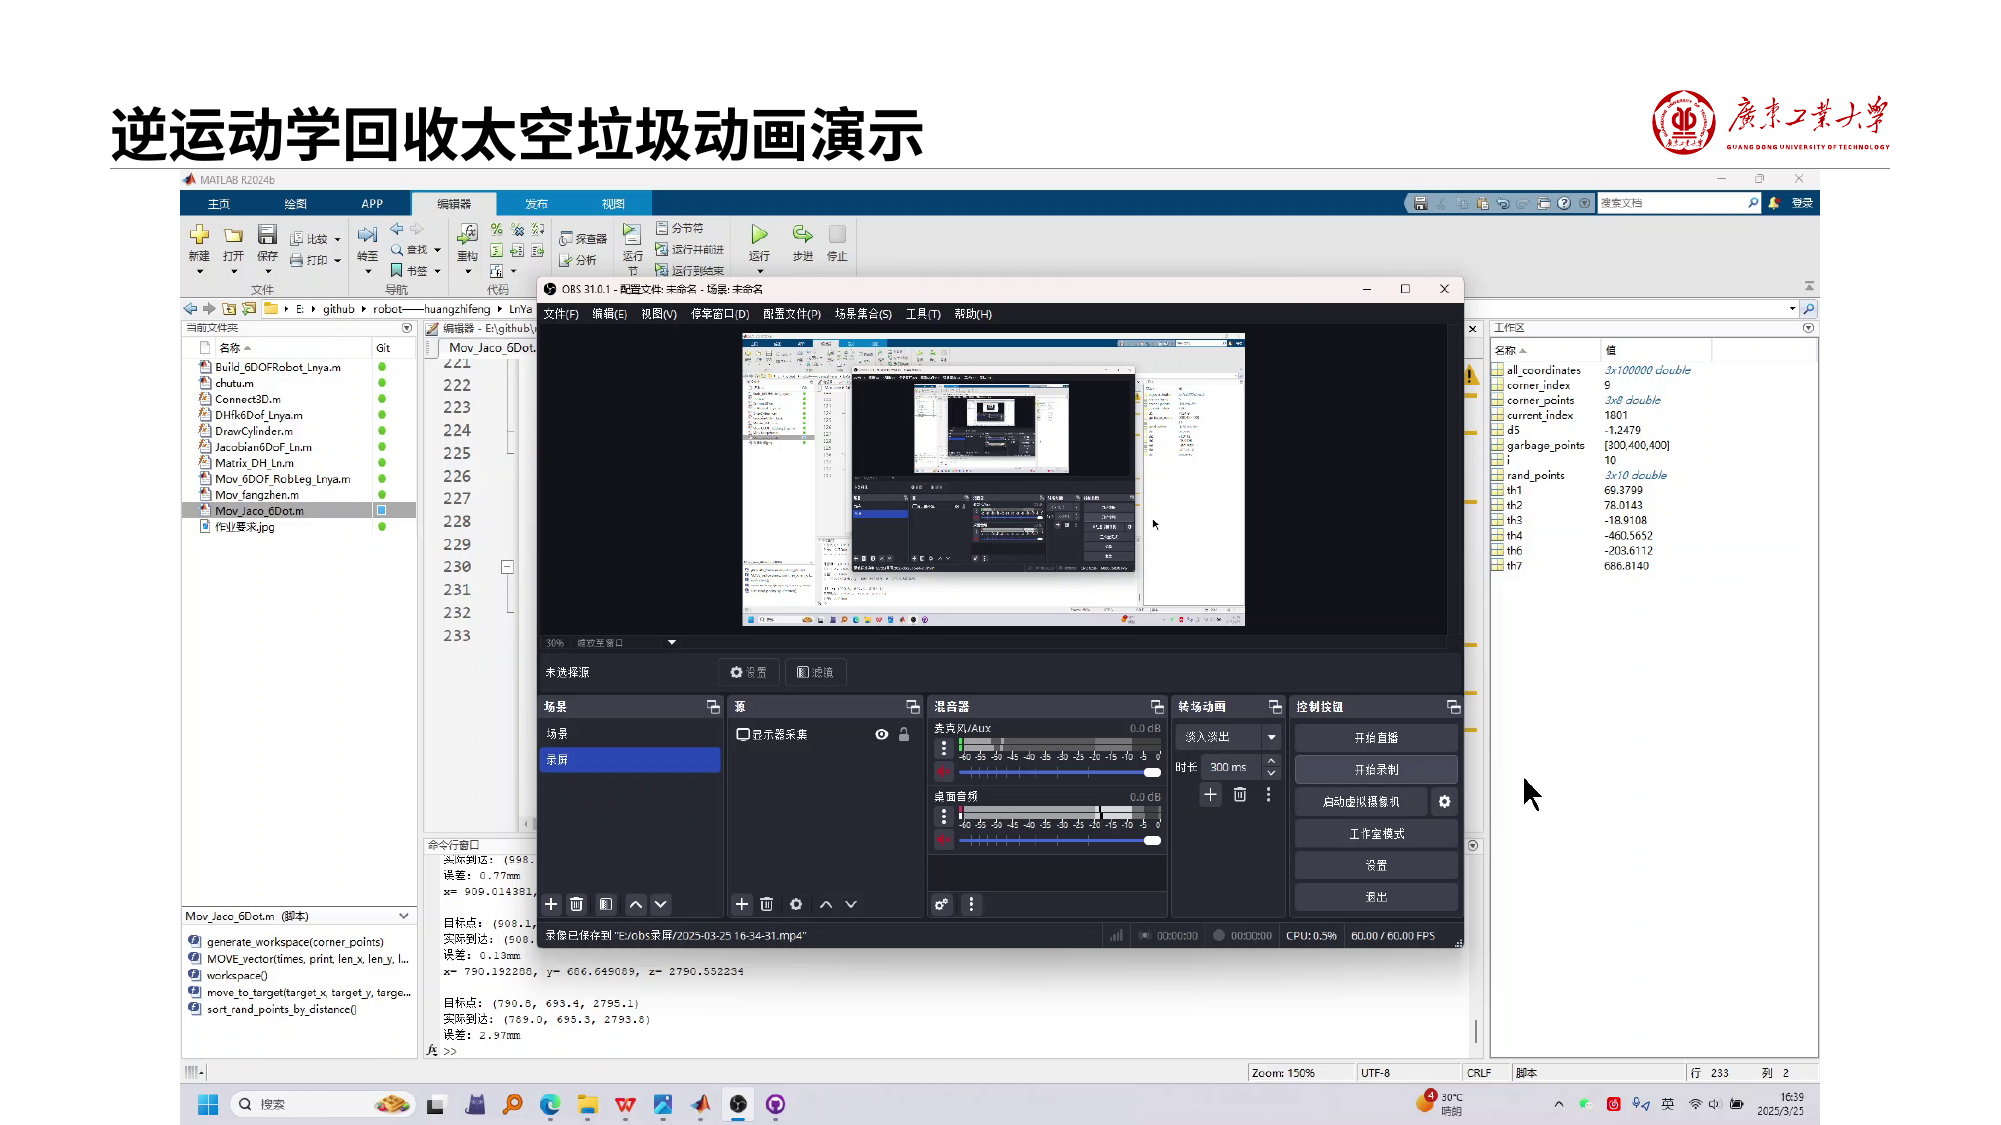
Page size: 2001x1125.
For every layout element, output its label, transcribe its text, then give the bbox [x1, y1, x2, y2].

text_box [179, 168, 1820, 1125]
title 逆运动学回收太空垃圾动画演示 [109, 0, 1890, 169]
